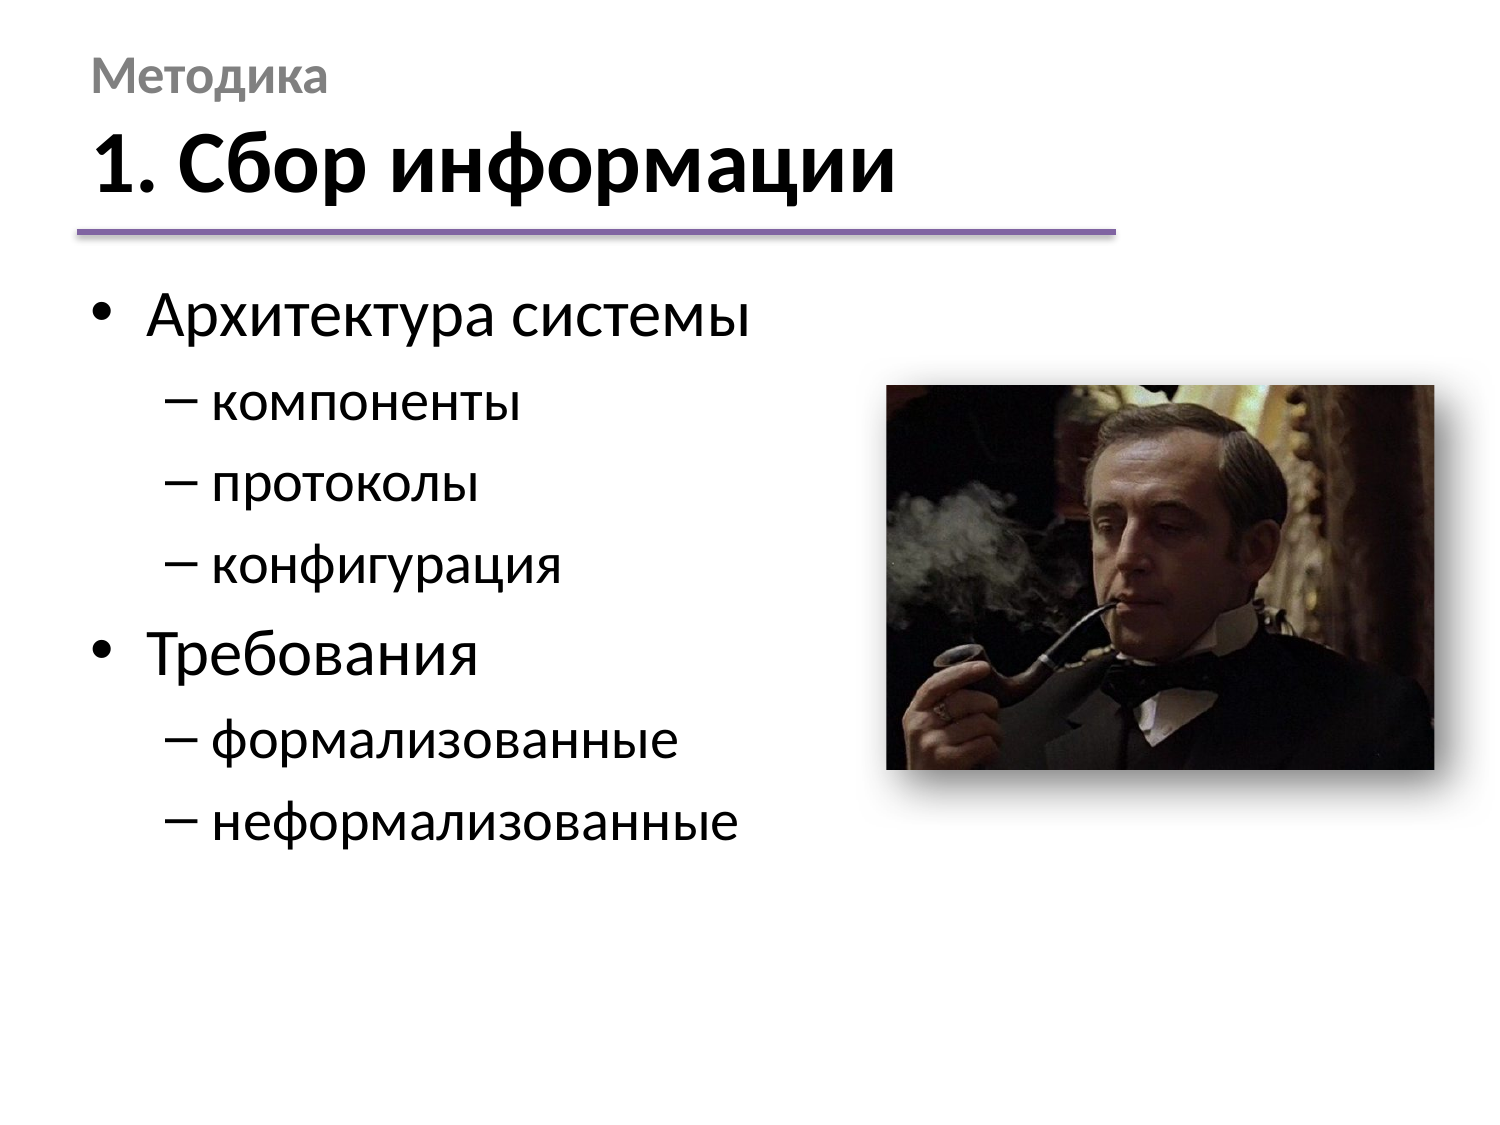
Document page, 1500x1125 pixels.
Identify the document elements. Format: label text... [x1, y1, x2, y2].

picture [886, 385, 1435, 770]
list Архитектура системы компоненты протоколы конфигурация Требования формализованные неформализованные [75, 262, 1425, 1005]
title Методика 1. Сбор информации [75, 30, 1425, 219]
